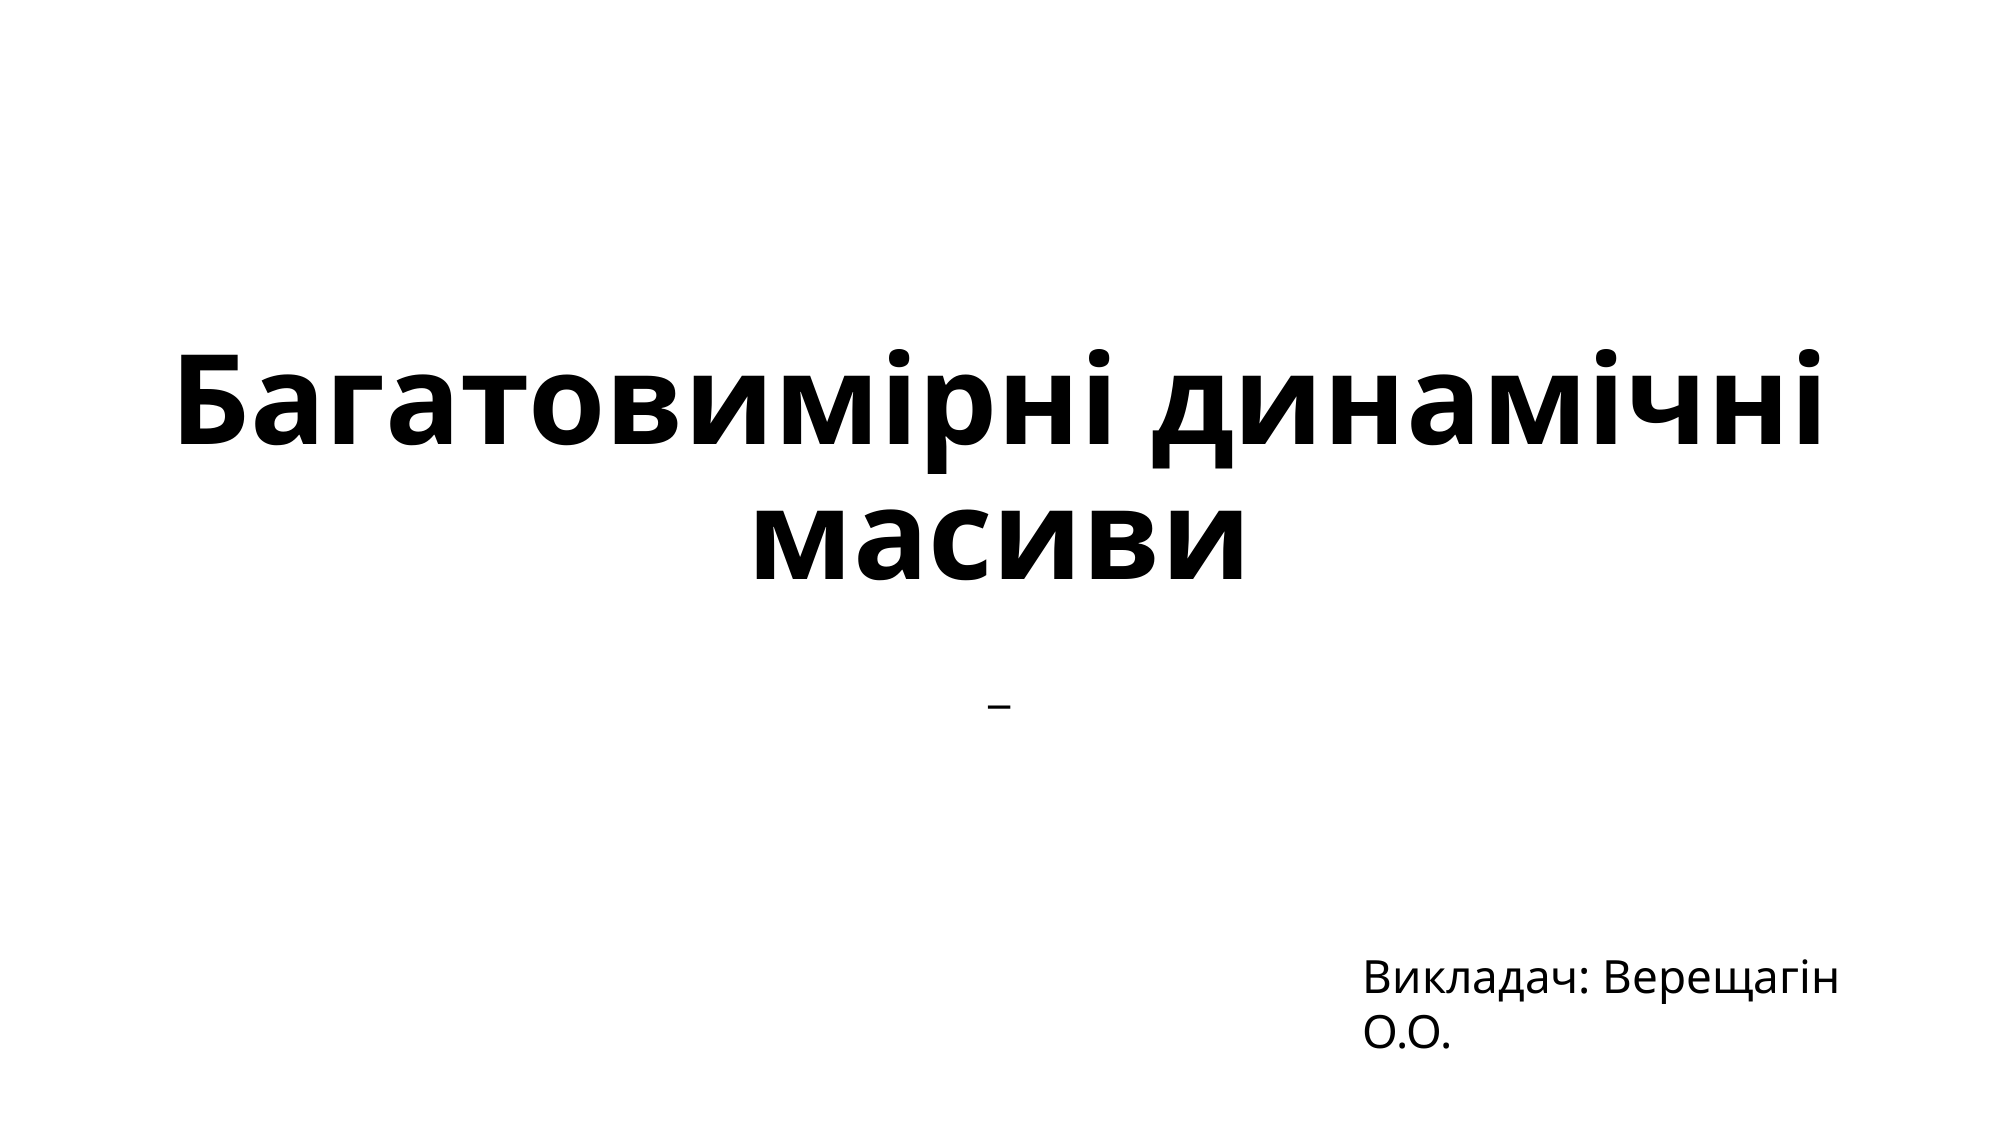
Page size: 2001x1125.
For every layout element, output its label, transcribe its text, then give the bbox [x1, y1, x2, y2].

subtitle _ [0, 613, 2000, 886]
text_box Викладач: Верещагін О.О. [1348, 940, 1933, 1066]
title Багатовимірні динамічні масиви [0, 184, 2000, 613]
